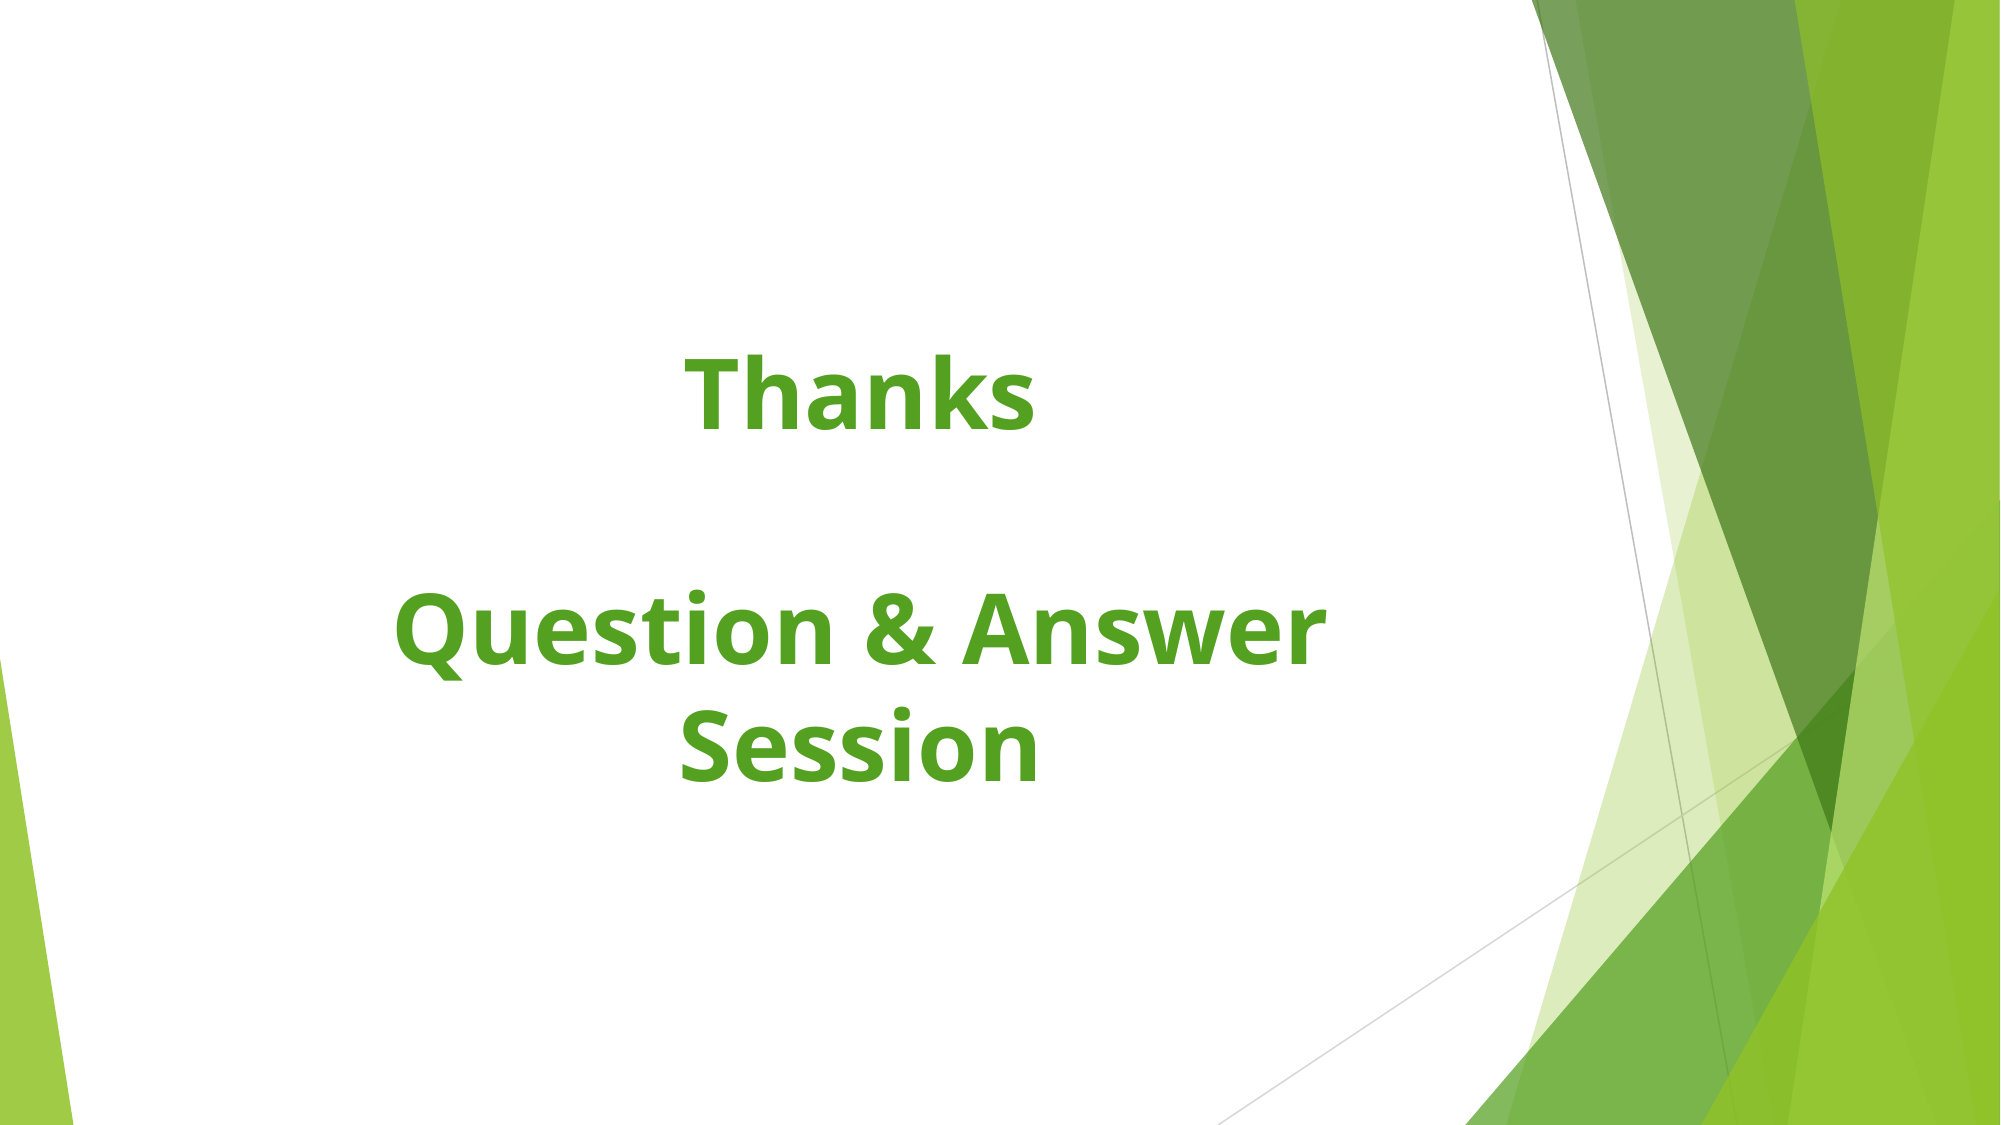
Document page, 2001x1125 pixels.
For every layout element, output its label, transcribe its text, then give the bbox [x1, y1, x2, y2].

text_box Thanks Question & Answer Session [169, 316, 1552, 817]
